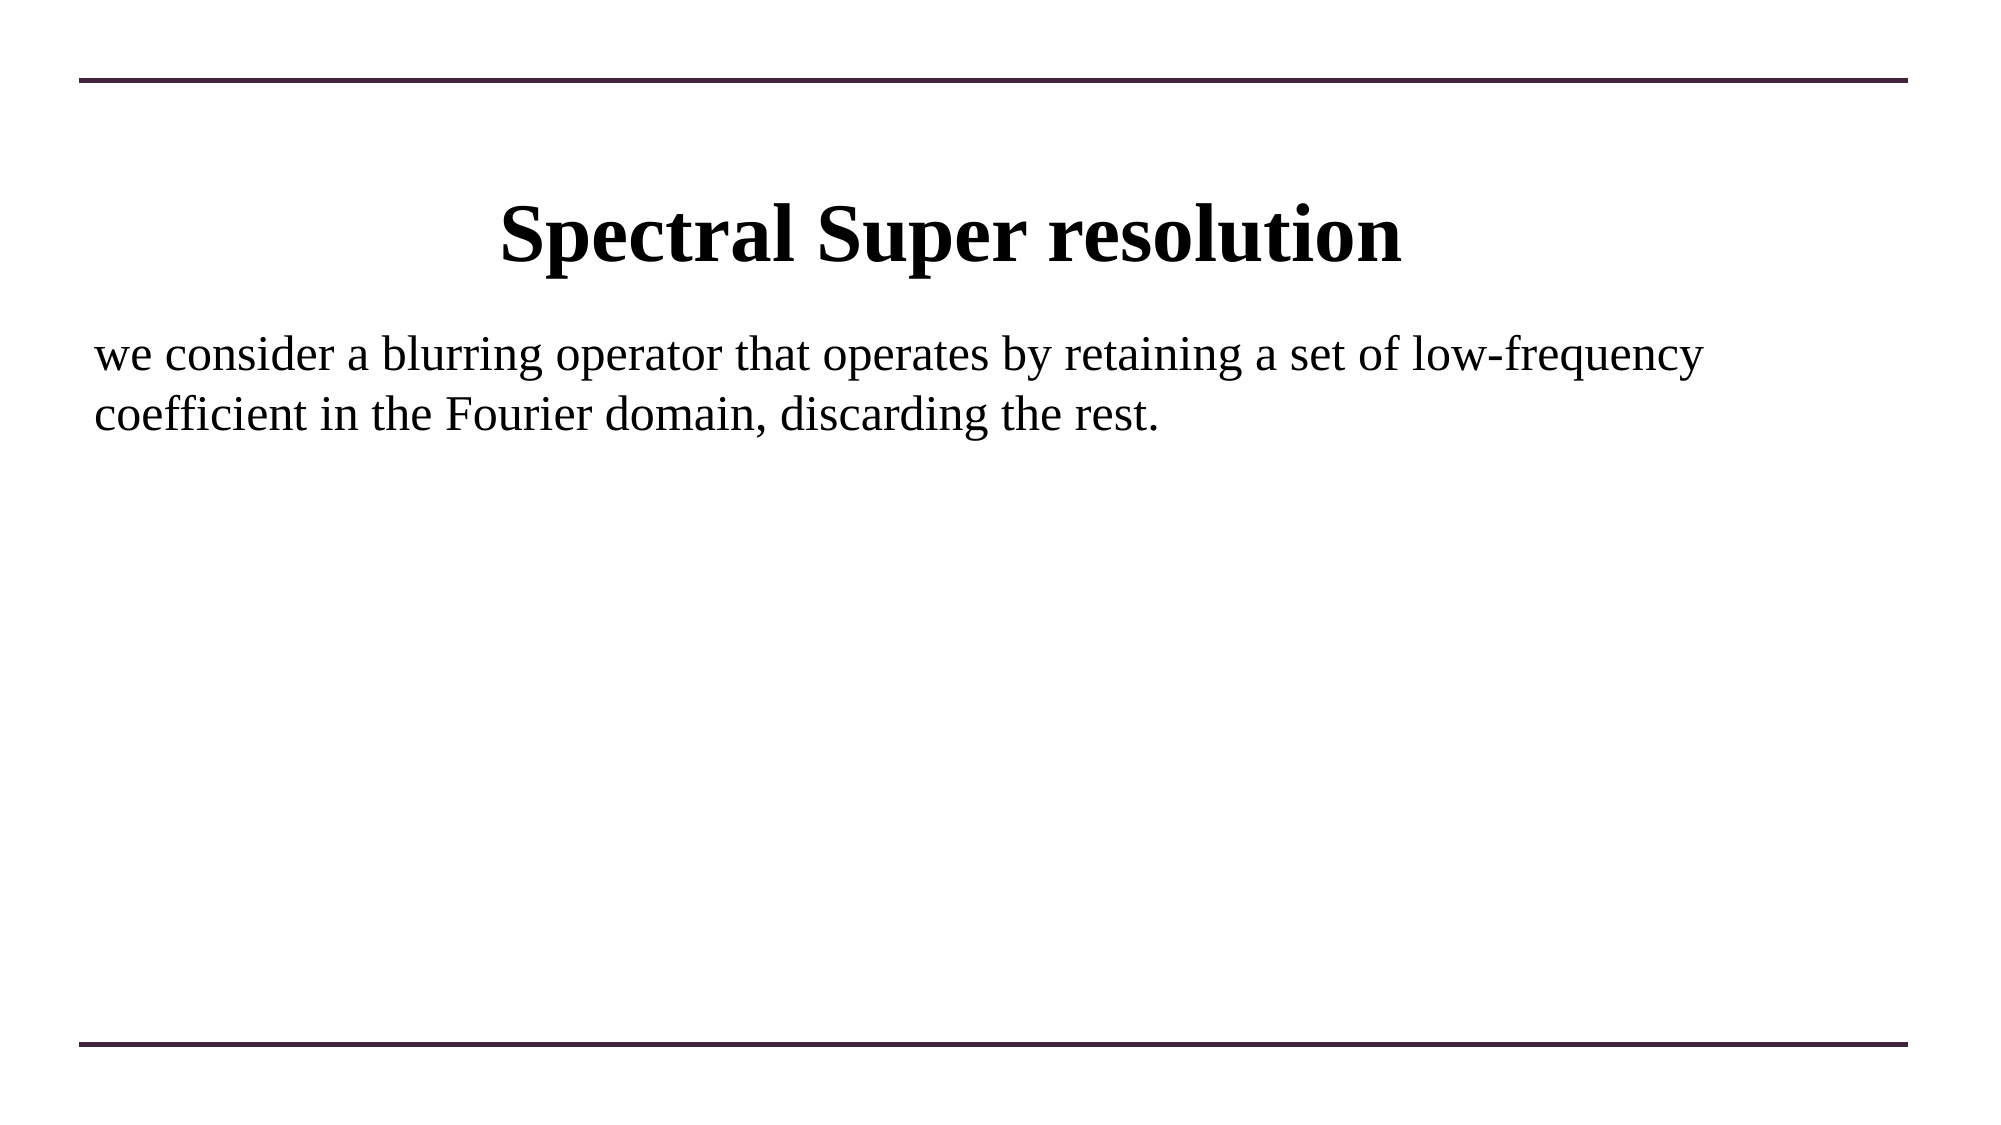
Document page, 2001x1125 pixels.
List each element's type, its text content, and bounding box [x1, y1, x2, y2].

list we consider a blurring operator that operates by retaining a set of low-frequency coefficient in the Fourier domain, discarding the rest. [79, 313, 1803, 965]
title Spectral Super resolution [79, 160, 1824, 296]
